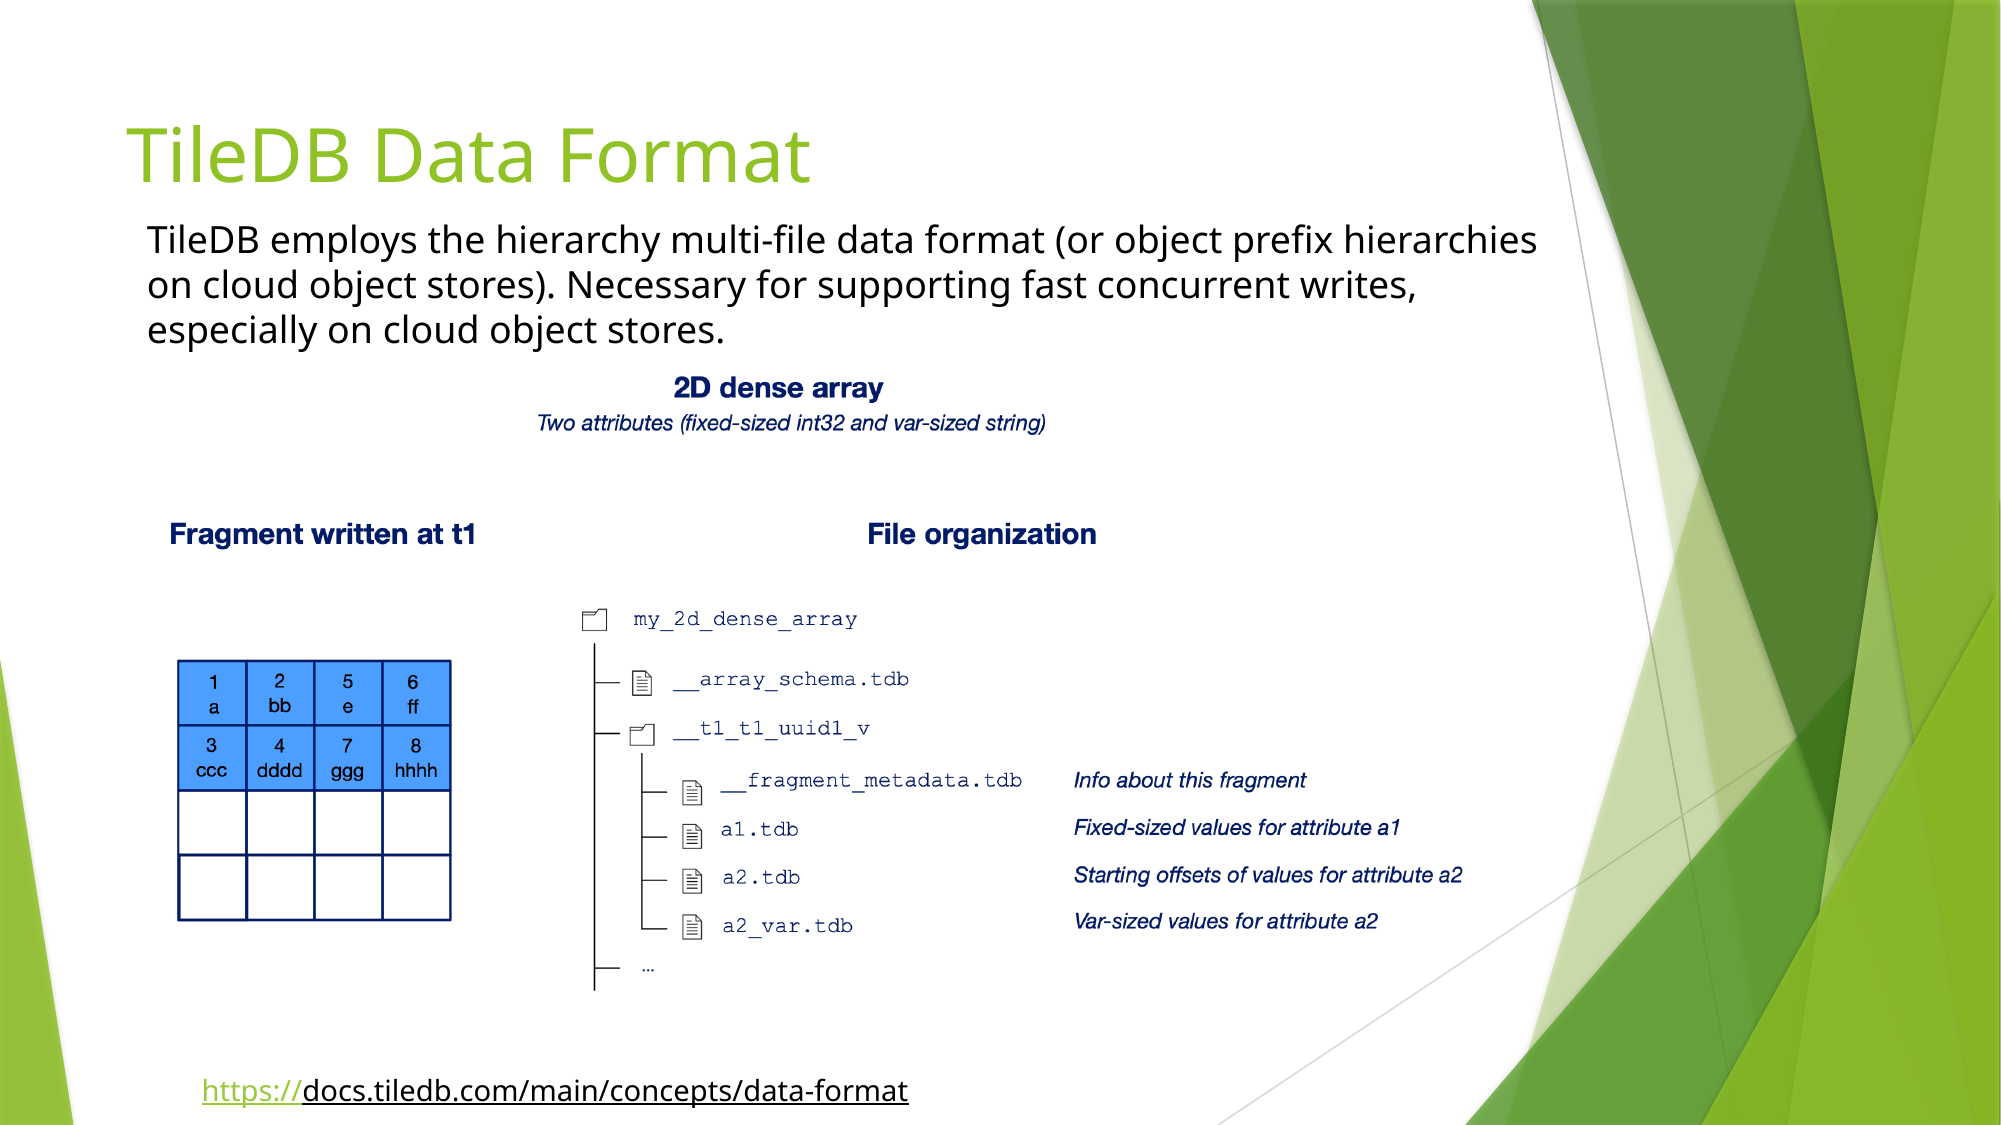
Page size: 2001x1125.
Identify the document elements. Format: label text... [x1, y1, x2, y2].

title TileDB Data Format [111, 99, 1522, 317]
text_box https://docs.tiledb.com/main/concepts/data-format [186, 1064, 932, 1119]
text_box TileDB employs the hierarchy multi-file data format (or object prefix hierarchies on cloud object stores). Necessary for supporting fast concurrent writes, especially on cloud object stores. [132, 208, 1578, 358]
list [155, 353, 1477, 992]
